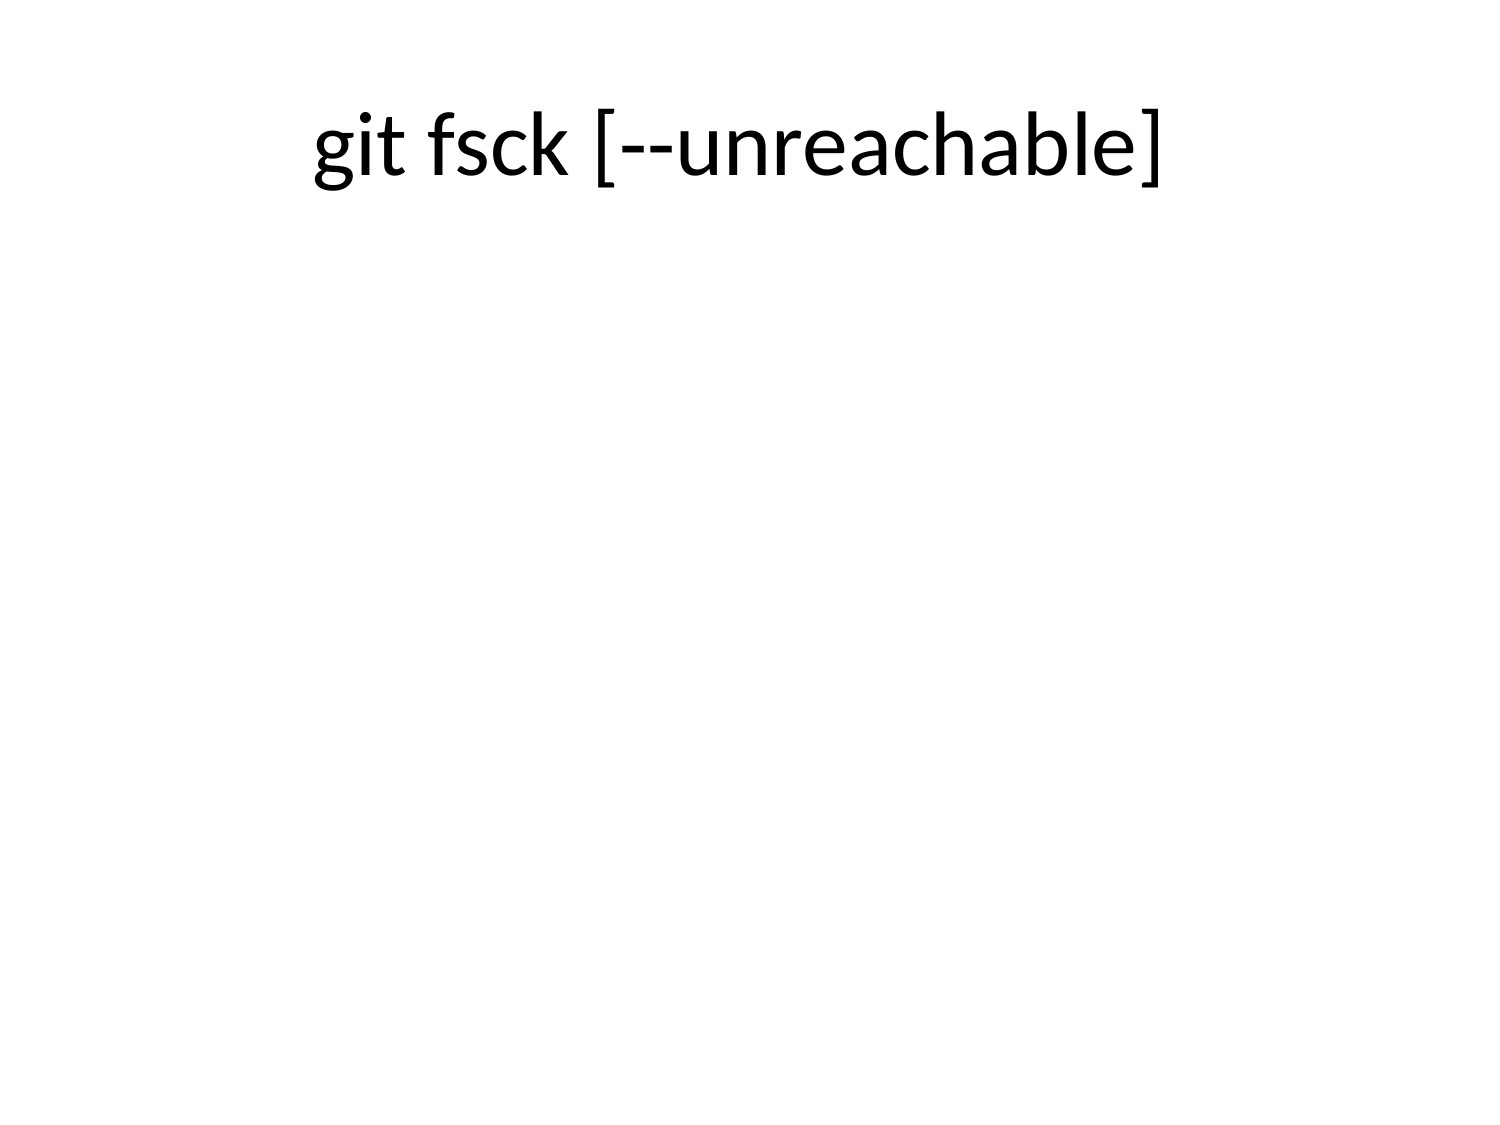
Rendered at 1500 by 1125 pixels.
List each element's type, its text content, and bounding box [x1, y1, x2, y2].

title git fsck [--unreachable] [75, 45, 1425, 233]
